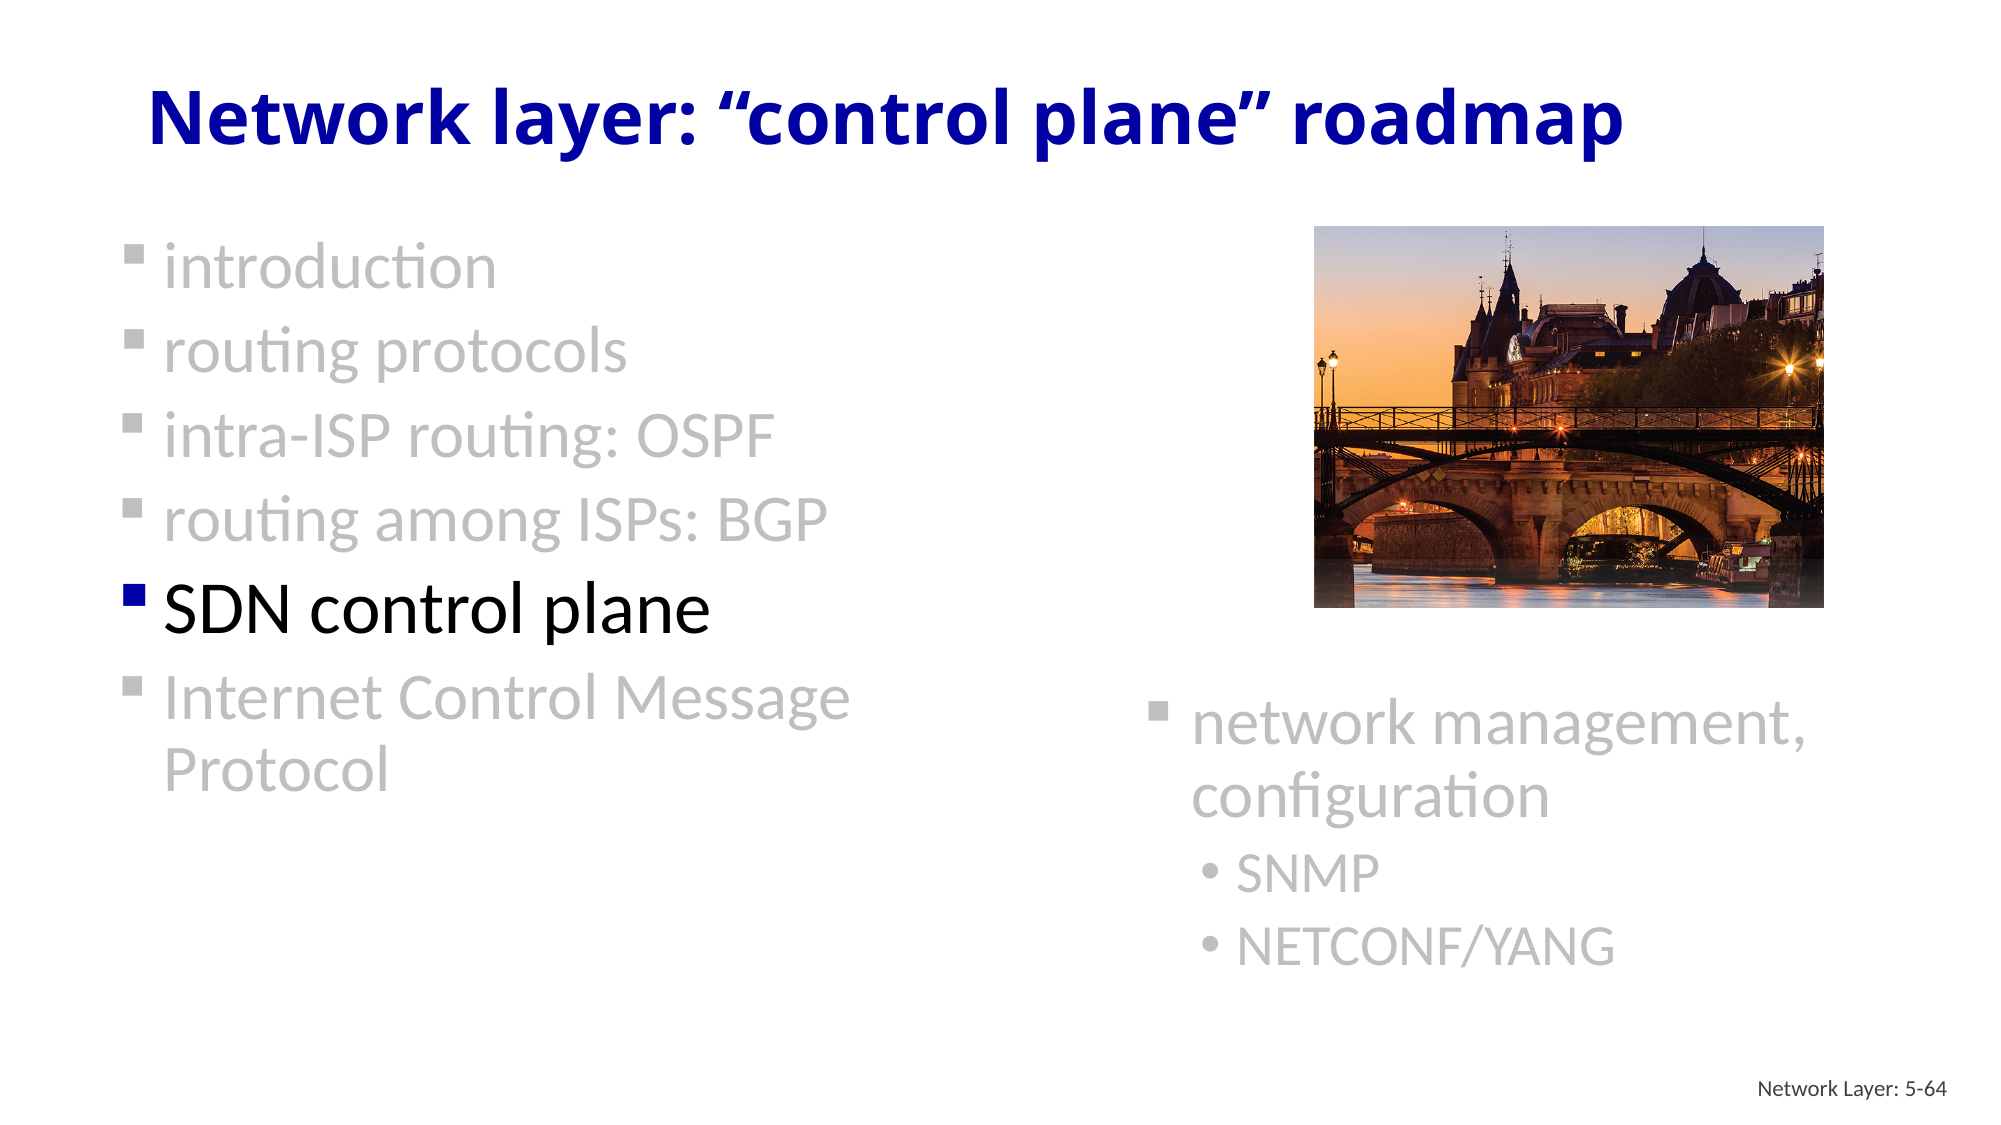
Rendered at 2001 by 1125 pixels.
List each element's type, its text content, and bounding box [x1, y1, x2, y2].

slide_number Network Layer: 5-64 [1512, 1056, 1963, 1117]
title Network layer: “control plane” roadmap [131, 47, 1856, 195]
text_box introduction routing protocols intra-ISP routing: OSPF routing among ISPs: BGP SDN control plane Internet Control Message Protocol [102, 223, 1017, 1050]
picture [1314, 226, 1824, 608]
text_box network management, configuration SNMP NETCONF/YANG [1109, 679, 1941, 998]
